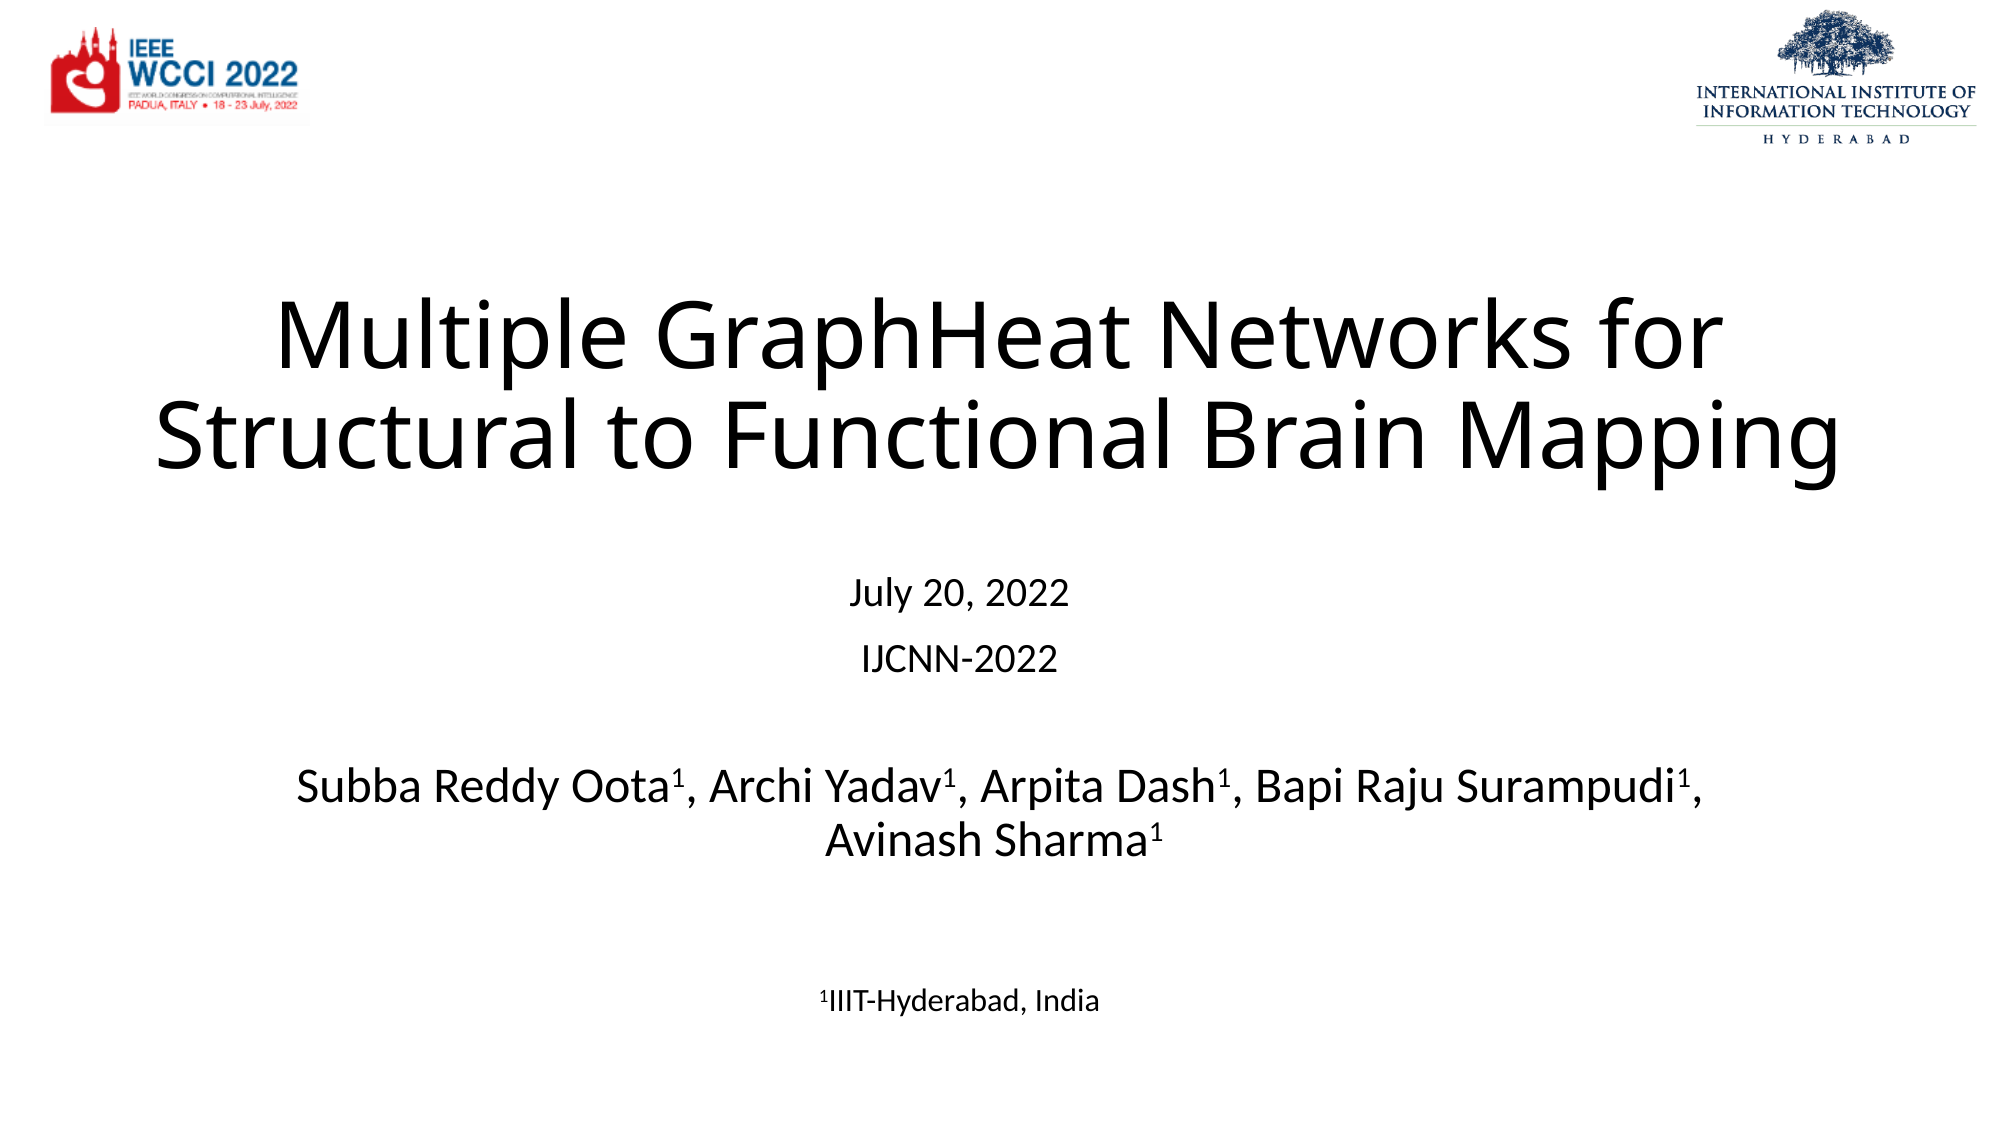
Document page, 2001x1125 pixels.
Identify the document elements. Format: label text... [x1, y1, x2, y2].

picture [1690, 4, 1983, 149]
text_box 1IIIT-Hyderabad, India [477, 976, 1442, 1027]
picture [44, 27, 310, 126]
text_box July 20, 2022 IJCNN-2022 [767, 563, 1153, 687]
subtitle Subba Reddy Oota1, Archi Yadav1, Arpita Dash1, Bapi Raju Surampudi1, Avinash Sharma1 [249, 751, 1750, 889]
title Multiple GraphHeat Networks for Structural to Functional Brain Mapping [44, 278, 1956, 497]
